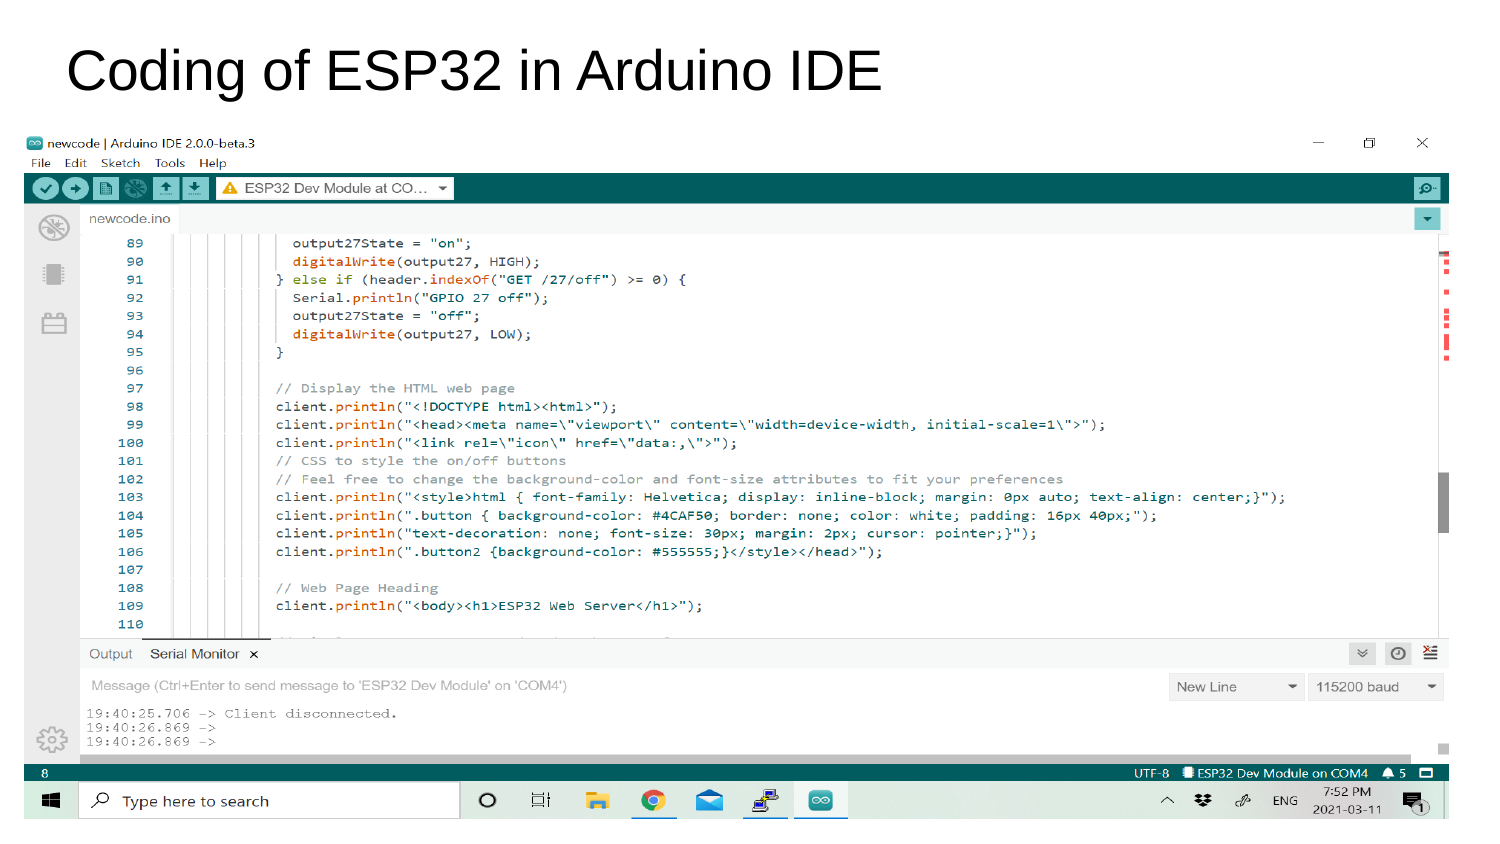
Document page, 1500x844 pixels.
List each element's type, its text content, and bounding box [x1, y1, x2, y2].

picture [24, 132, 1450, 819]
title Coding of ESP32 in Arduino IDE [51, 24, 1449, 119]
